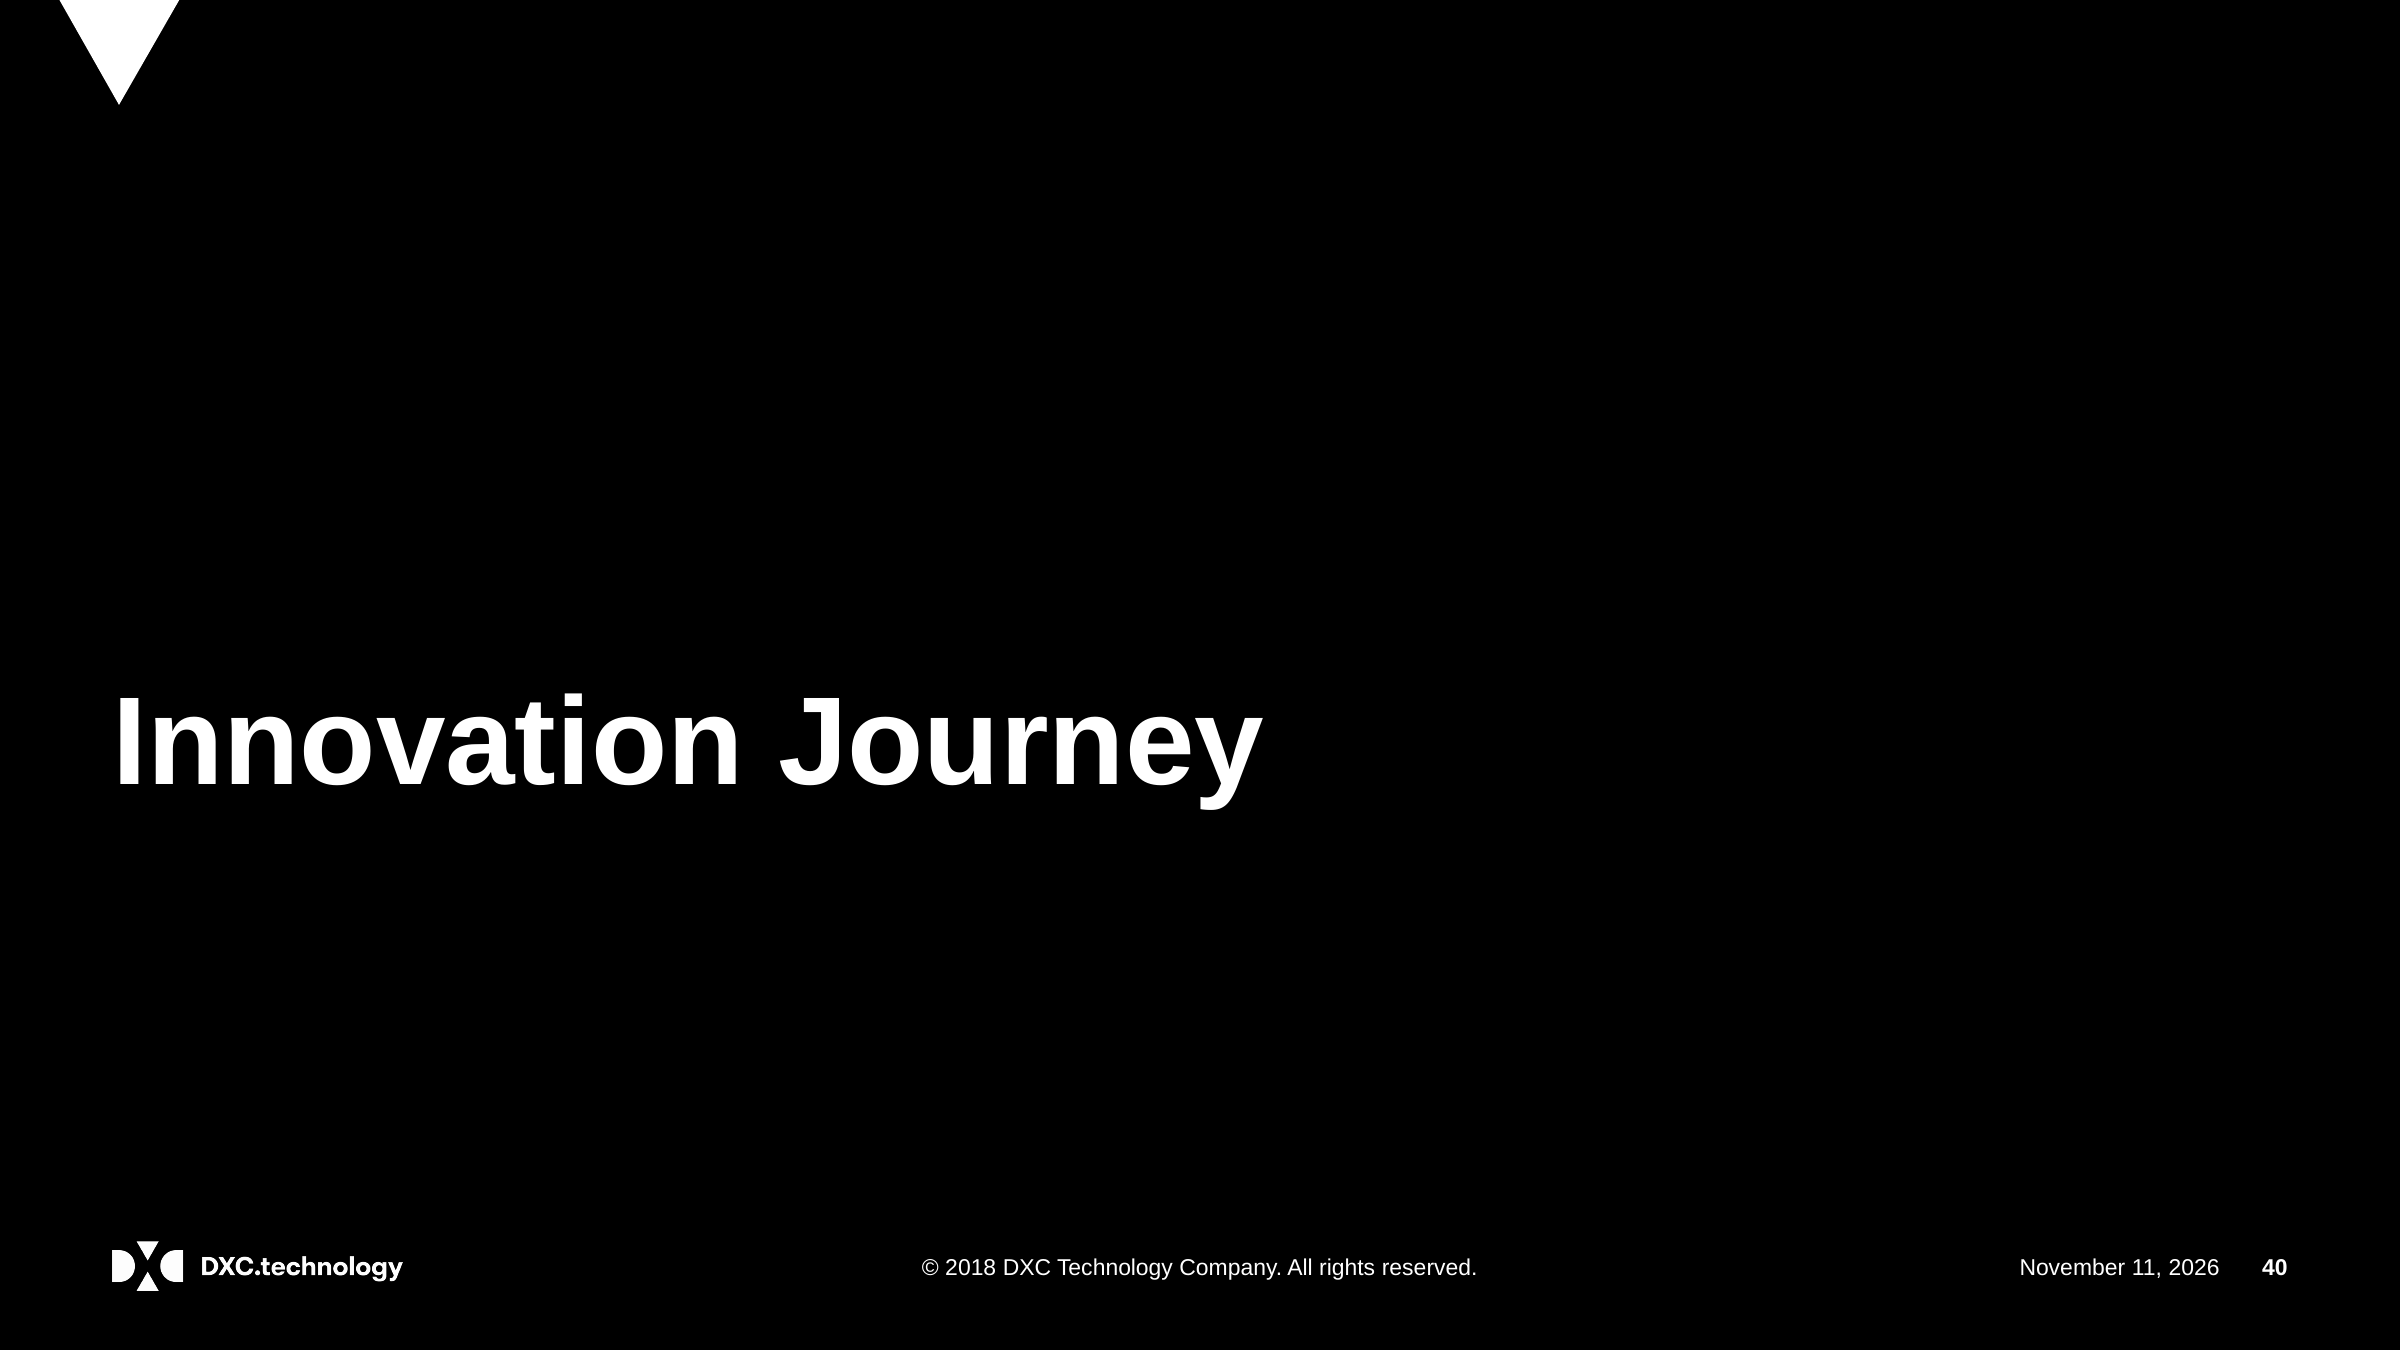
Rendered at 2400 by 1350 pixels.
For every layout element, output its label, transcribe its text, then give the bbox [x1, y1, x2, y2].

title Innovation Journey [112, 104, 1763, 810]
